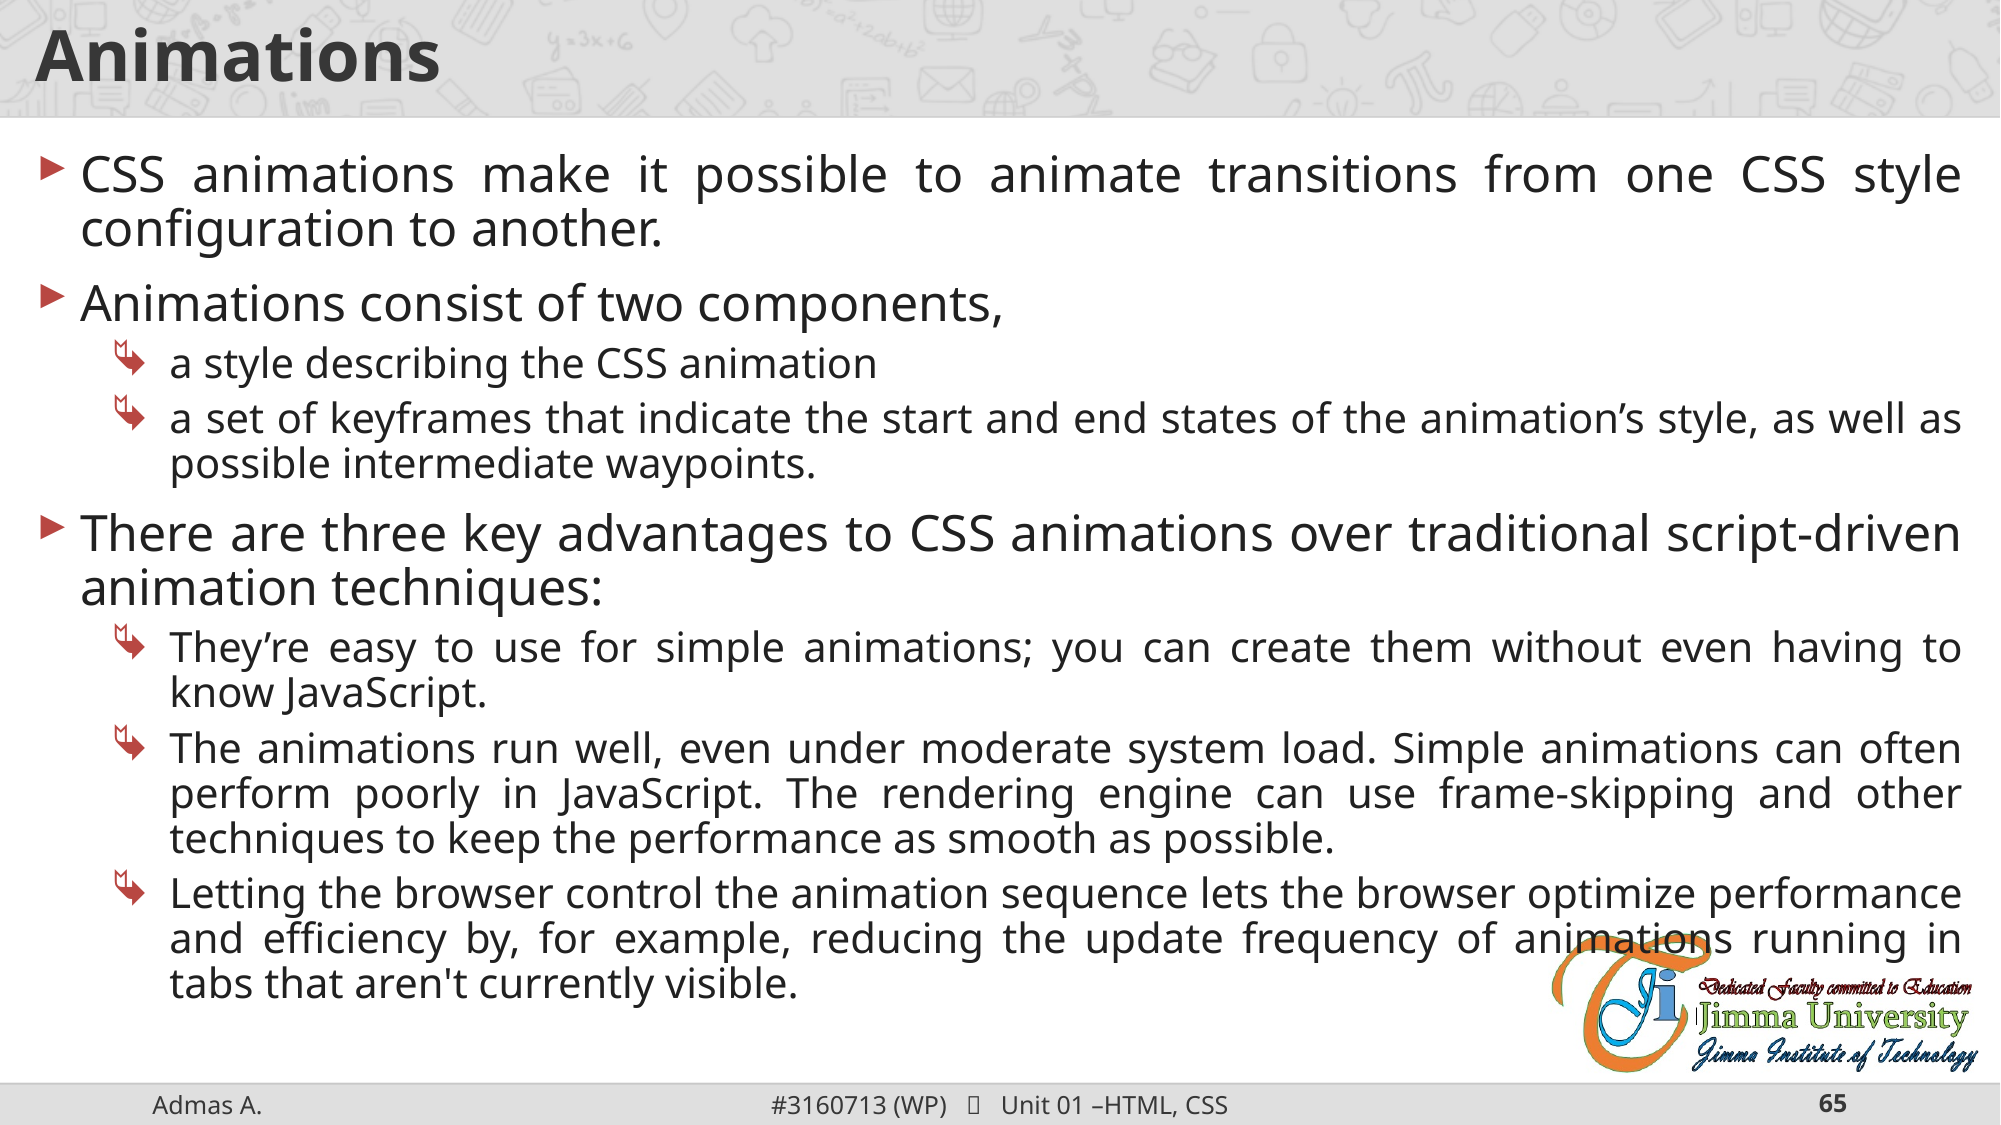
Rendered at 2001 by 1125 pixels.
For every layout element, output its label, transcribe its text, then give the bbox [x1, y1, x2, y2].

title Animations [0, 0, 2000, 117]
list CSS animations make it possible to animate transitions from one CSS style configuration to another. Animations consist of two components, a style describing the CSS animation a set of keyframes that indicate the start and end states of the animation’s style, as well as possible intermediate waypoints. There are three key advantages to CSS animations over traditional script-driven animation techniques: They’re easy to use for simple animations; you can create them without even having to know JavaScript. The animations run well, even under moderate system load. Simple animations can often perform poorly in JavaScript. The rendering engine can use frame-skipping and other techniques to keep the performance as smooth as possible. Letting the browser control the animation sequence lets the browser optimize performance and efficiency by, for example, reducing the update frequency of animations running in tabs that aren't currently visible. [21, 141, 1979, 1084]
